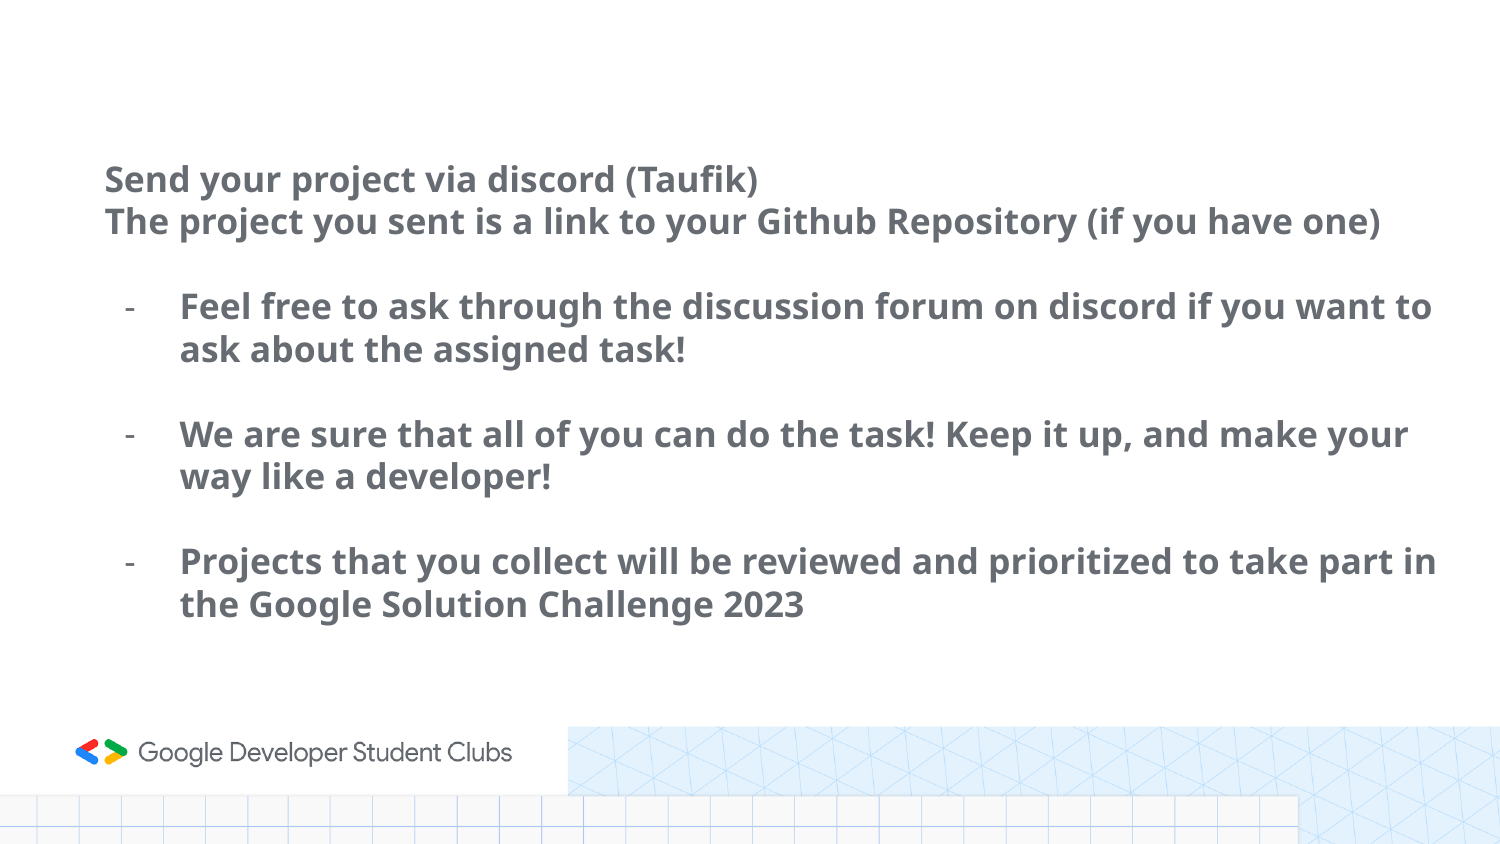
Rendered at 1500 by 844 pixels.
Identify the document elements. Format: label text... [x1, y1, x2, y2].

picture [0, 0, 1500, 844]
list Send your project via discord (Taufik) The project you sent is a link to your Github Repository (if you have one) Feel free to ask through the discussion forum on discord if you want to ask about the assigned task! We are sure that all of you can do the task! Keep it up, and make your way like a developer! Projects that you collect will be reviewed and prioritized to take part in the Google Solution Challenge 2023 [99, 150, 1447, 637]
